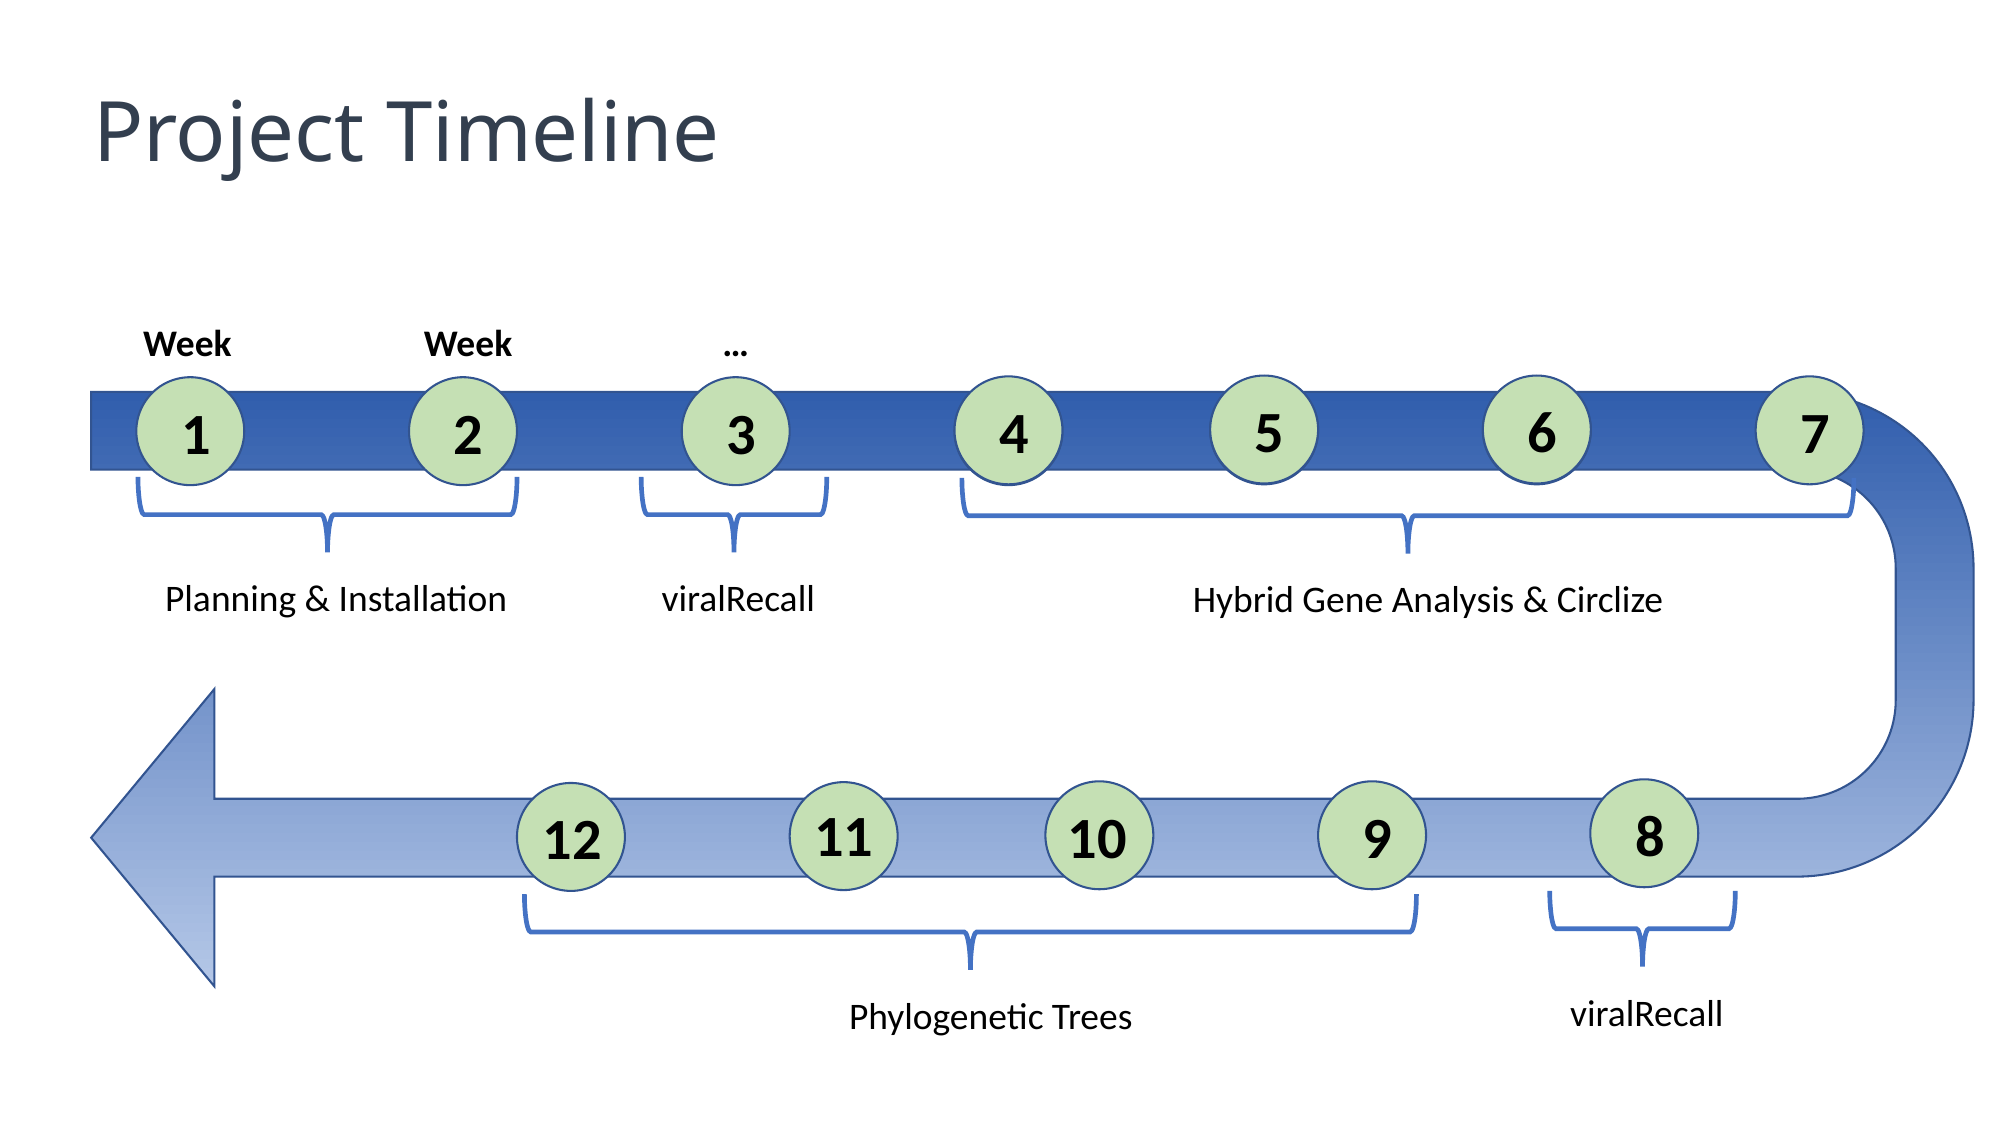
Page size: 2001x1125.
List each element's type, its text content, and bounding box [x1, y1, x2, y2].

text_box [524, 894, 1434, 1045]
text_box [1549, 890, 1739, 1042]
text_box [90, 390, 136, 471]
text_box … [673, 311, 798, 371]
title Project Timeline [78, 75, 1526, 188]
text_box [961, 477, 1872, 629]
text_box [136, 375, 1864, 486]
text_box Week [128, 311, 253, 371]
text_box [1699, 403, 1975, 878]
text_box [641, 476, 831, 628]
text_box [89, 686, 516, 990]
text_box Week [409, 311, 533, 371]
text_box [516, 779, 1699, 891]
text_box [137, 476, 525, 628]
